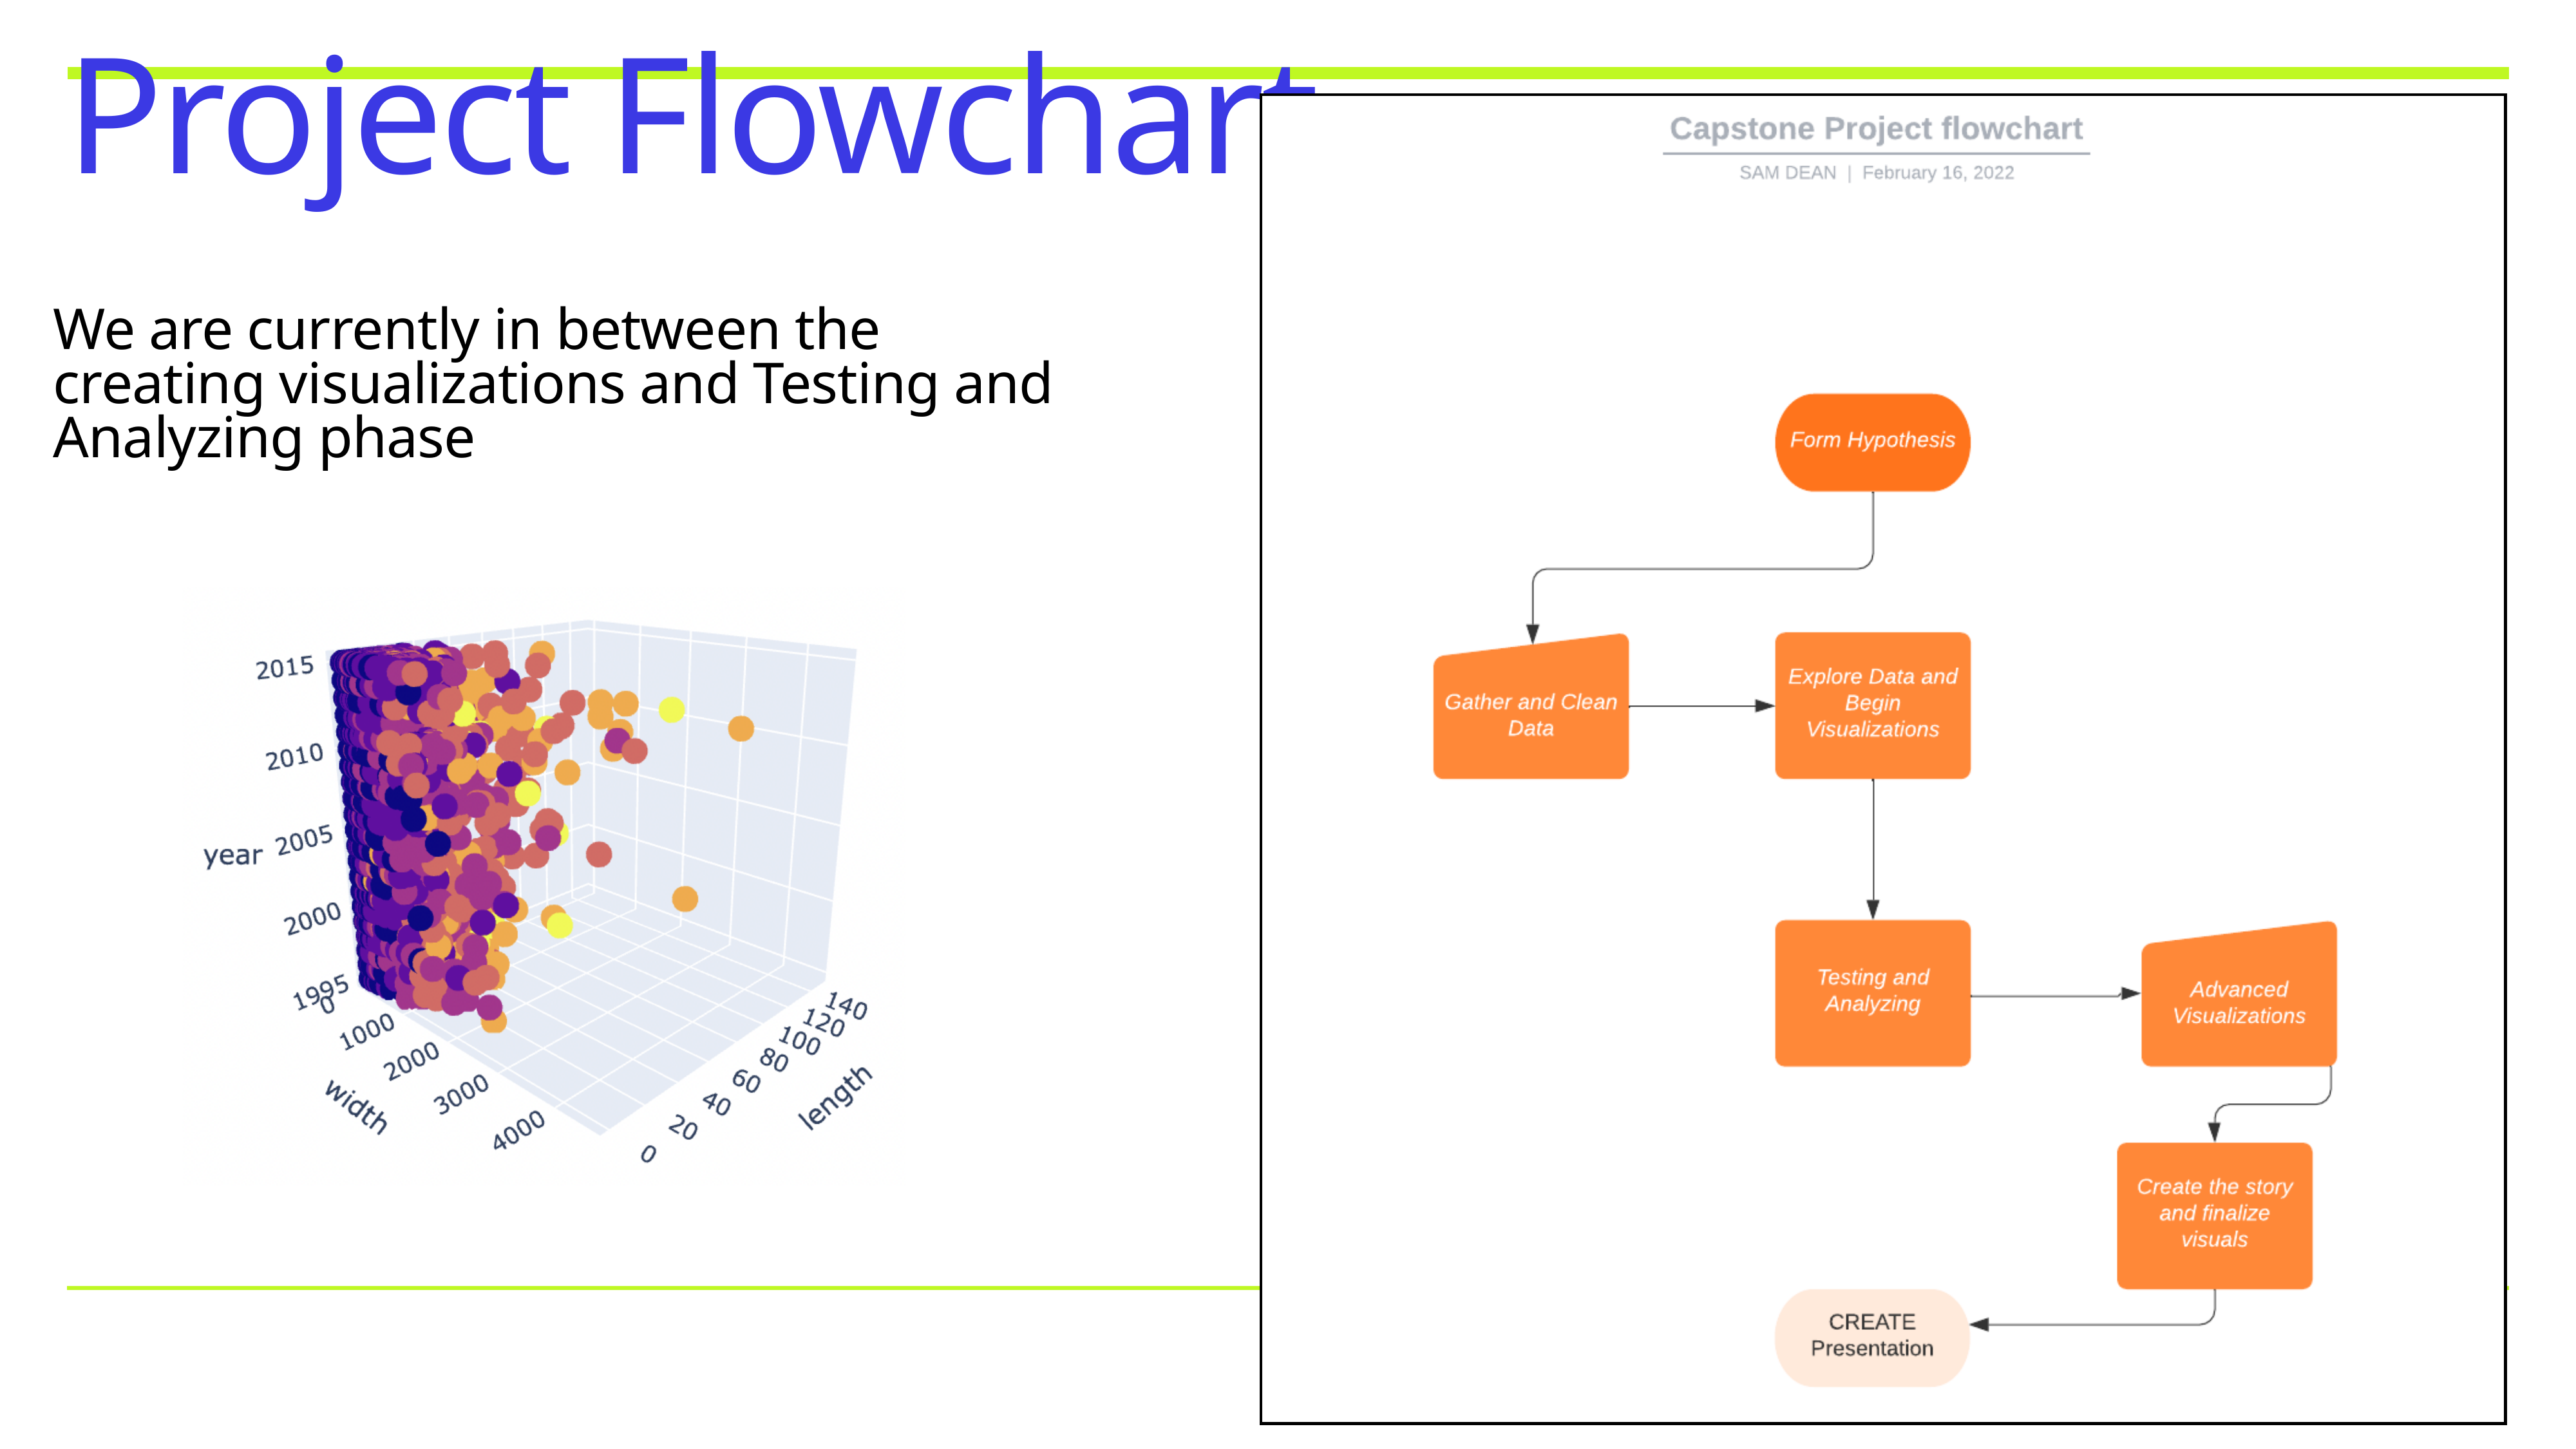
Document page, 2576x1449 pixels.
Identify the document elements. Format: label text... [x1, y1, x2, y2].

picture [1262, 95, 2505, 1423]
title Project Flowchart [60, 75, 2516, 282]
text_box We are currently in between the creating visualizations and Testing and Analyzing phase [48, 300, 1110, 474]
picture [182, 587, 906, 1186]
